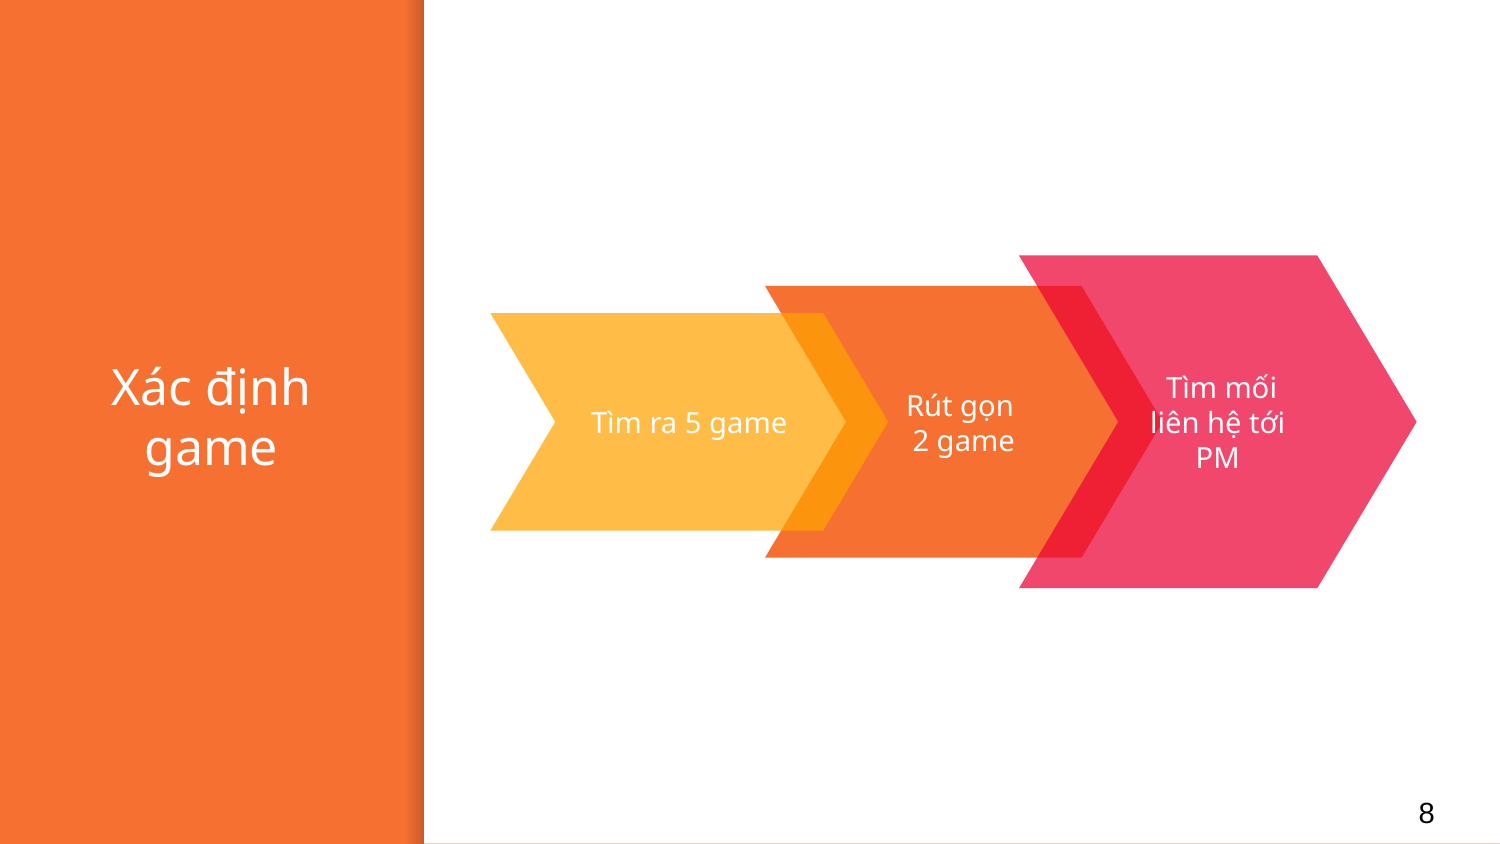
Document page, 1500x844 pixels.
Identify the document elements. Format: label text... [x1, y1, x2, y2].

text_box Tìm ra 5 game [490, 313, 889, 531]
text_box Tìm mối liên hệ tới PM [1018, 255, 1417, 589]
slide_number 8 [1403, 779, 1494, 844]
text_box Rút gọn 2 game [764, 285, 1117, 558]
title Xác định game [43, 340, 380, 844]
